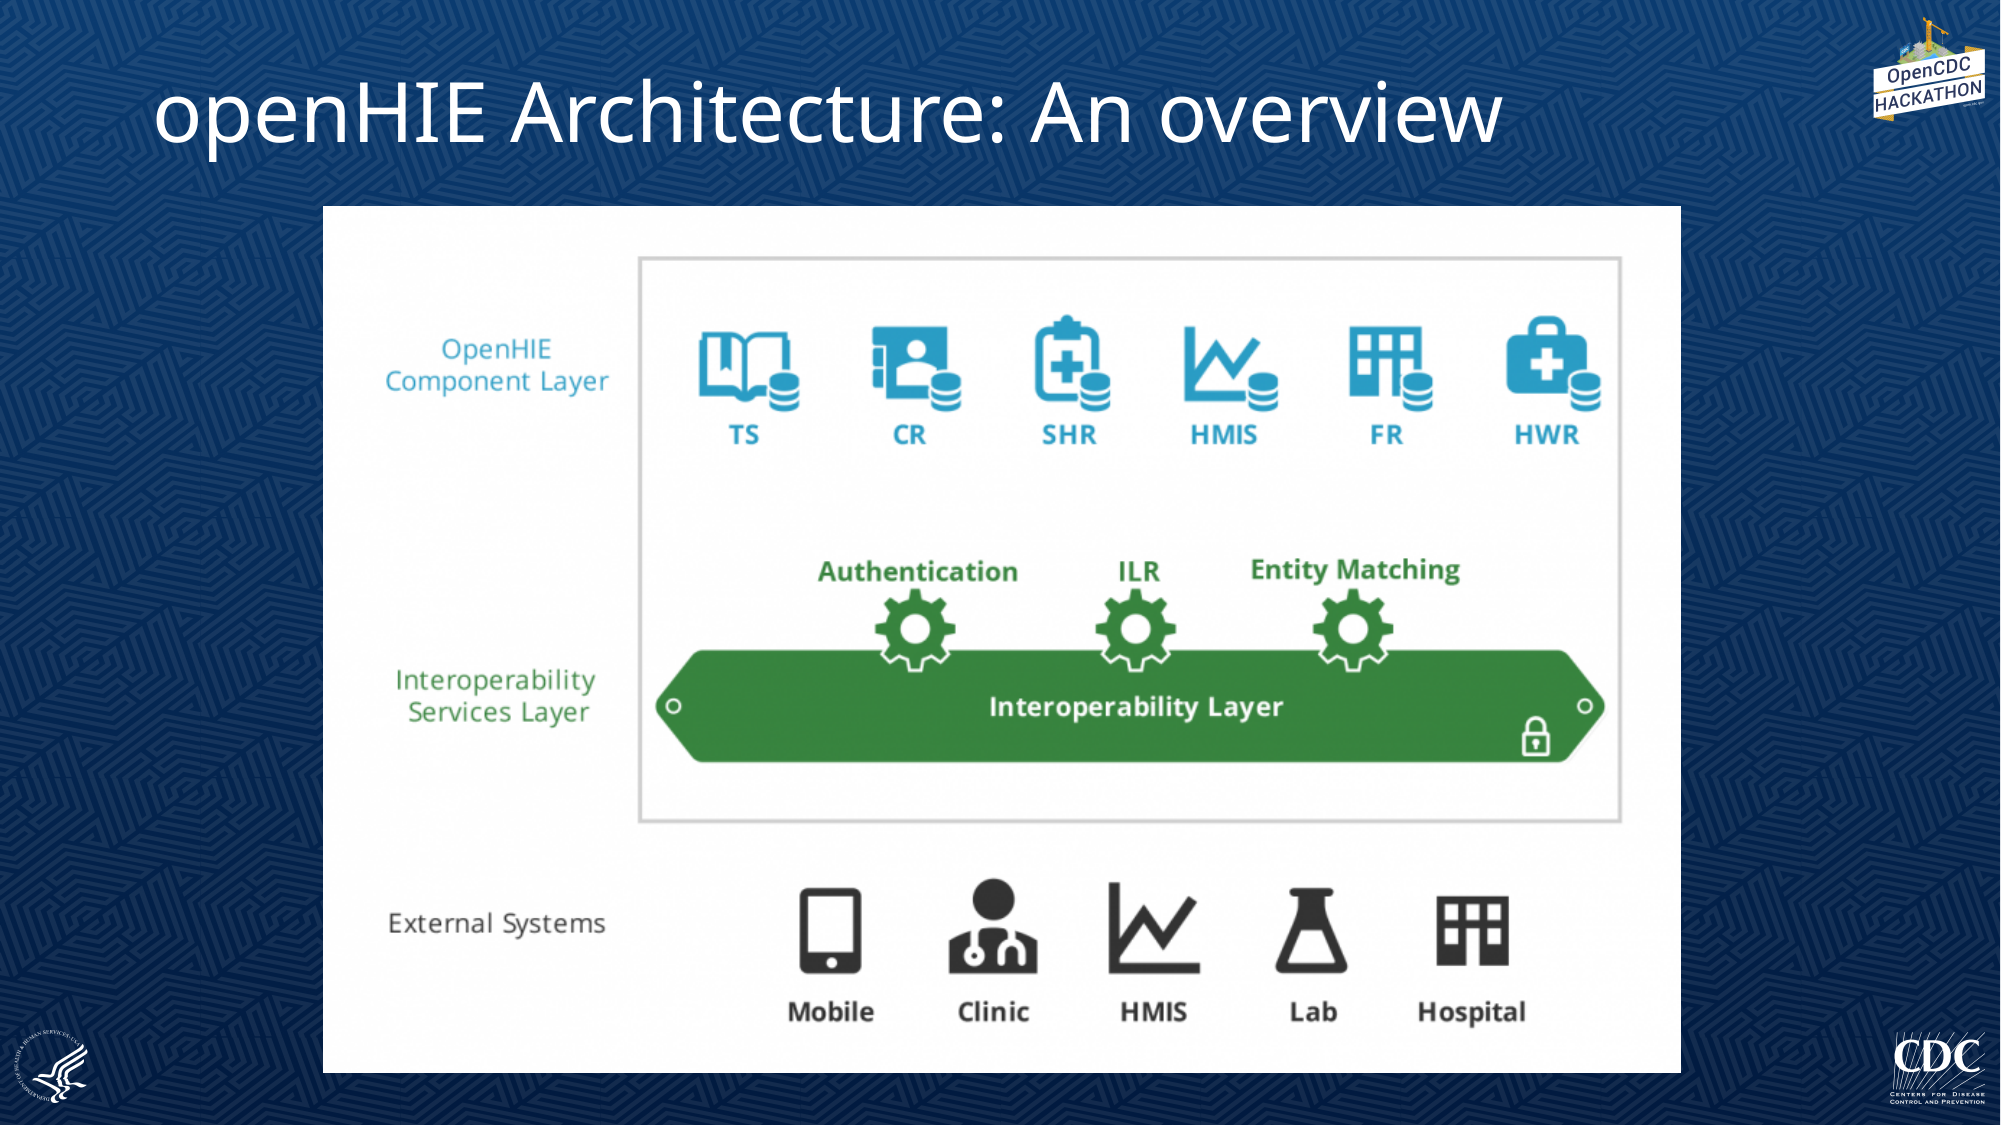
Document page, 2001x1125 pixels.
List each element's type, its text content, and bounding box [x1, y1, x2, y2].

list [323, 206, 1681, 1073]
title openHIE Architecture: An overview [137, 59, 1863, 172]
picture [0, 0, 2001, 1125]
